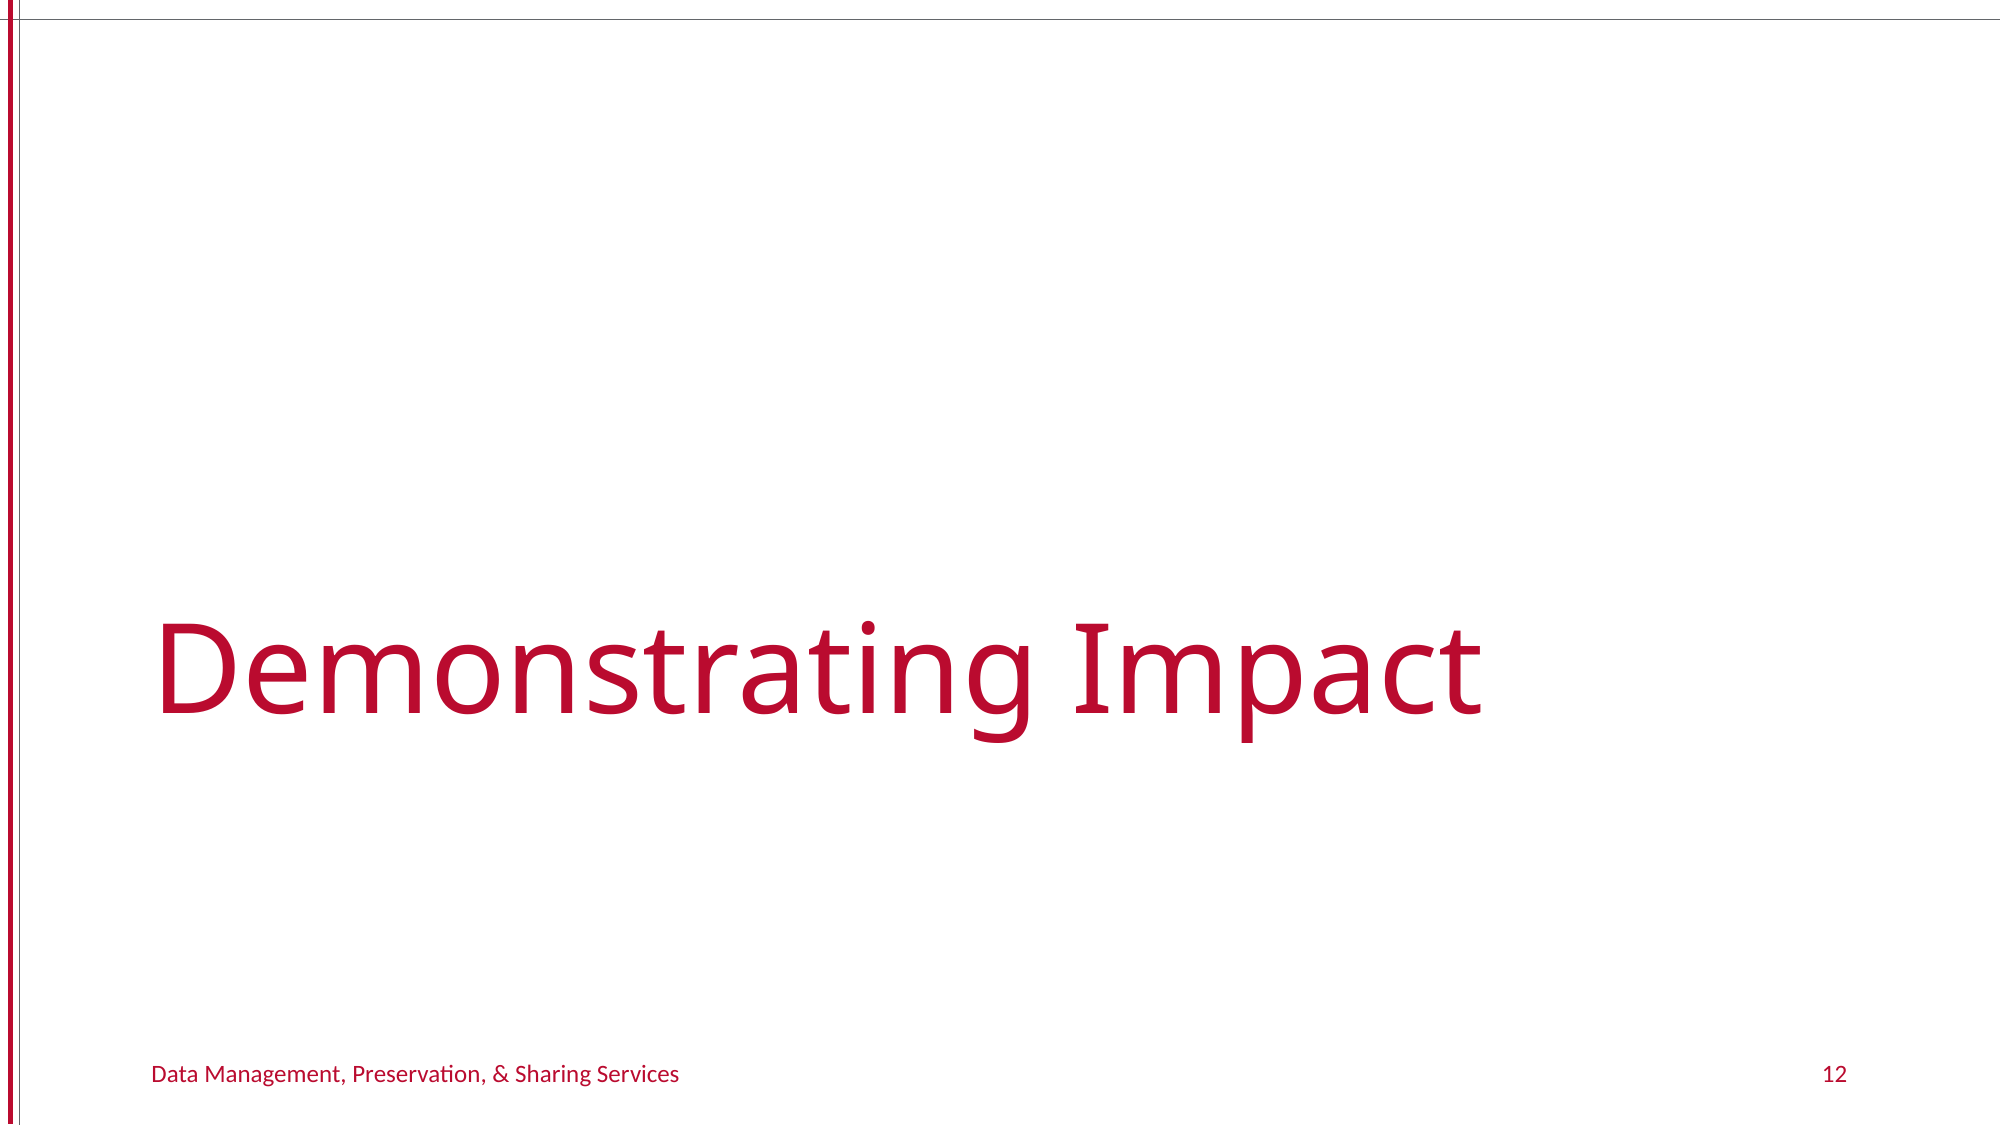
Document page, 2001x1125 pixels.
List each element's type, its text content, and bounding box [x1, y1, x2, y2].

footer Data Management, Preservation, & Sharing Services [136, 1042, 1682, 1103]
title Demonstrating Impact [136, 280, 1862, 749]
slide_number 12 [1713, 1042, 1863, 1103]
